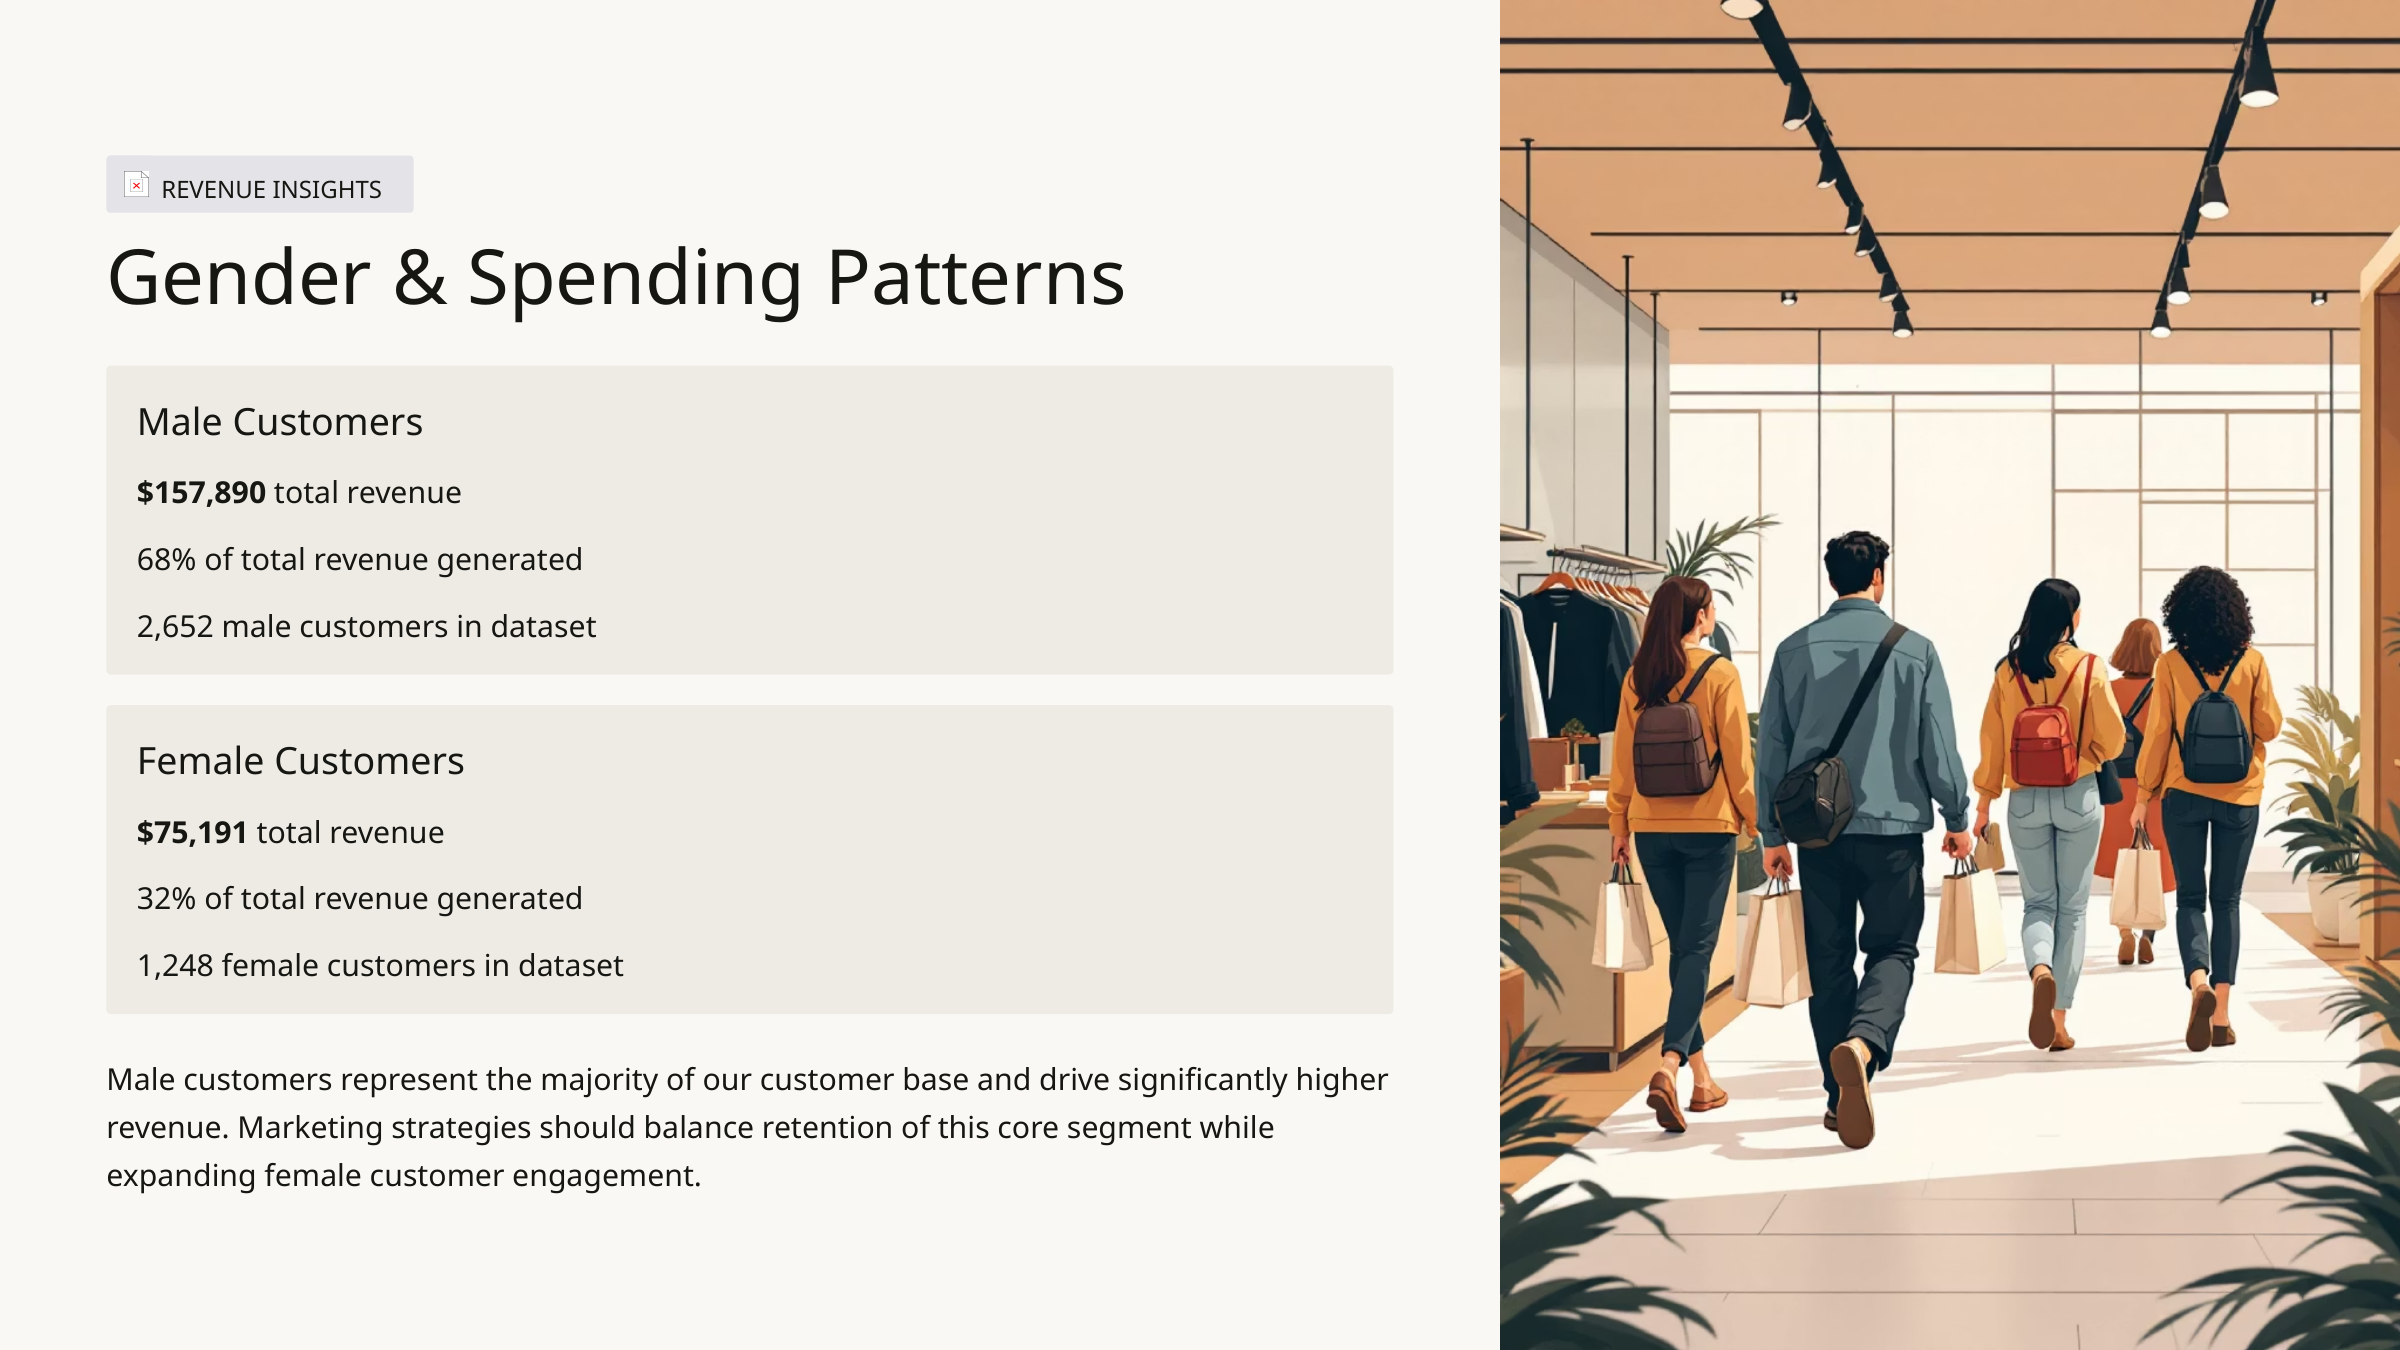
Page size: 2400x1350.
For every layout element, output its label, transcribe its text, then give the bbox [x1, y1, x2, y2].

text_box Male customers represent the majority of our customer base and drive significantly higher revenue. Marketing strategies should balance retention of this core segment while expanding female customer engagement. [106, 1048, 1394, 1195]
text_box Female Customers [136, 735, 518, 784]
text_box 2,652 male customers in dataset [136, 595, 1364, 645]
text_box Male Customers [136, 396, 518, 444]
text_box REVENUE INSIGHTS [161, 164, 396, 204]
text_box [106, 155, 414, 213]
text_box $75,191 total revenue [136, 801, 1364, 850]
text_box [106, 365, 1394, 675]
text_box $157,890 total revenue [136, 461, 1364, 511]
text_box 68% of total revenue generated [136, 528, 1364, 578]
text_box Gender & Spending Patterns [106, 224, 1129, 320]
text_box 1,248 female customers in dataset [136, 935, 1364, 984]
picture [124, 171, 149, 197]
picture [1499, 0, 2400, 1350]
text_box 32% of total revenue generated [136, 868, 1364, 917]
text_box [106, 705, 1394, 1015]
